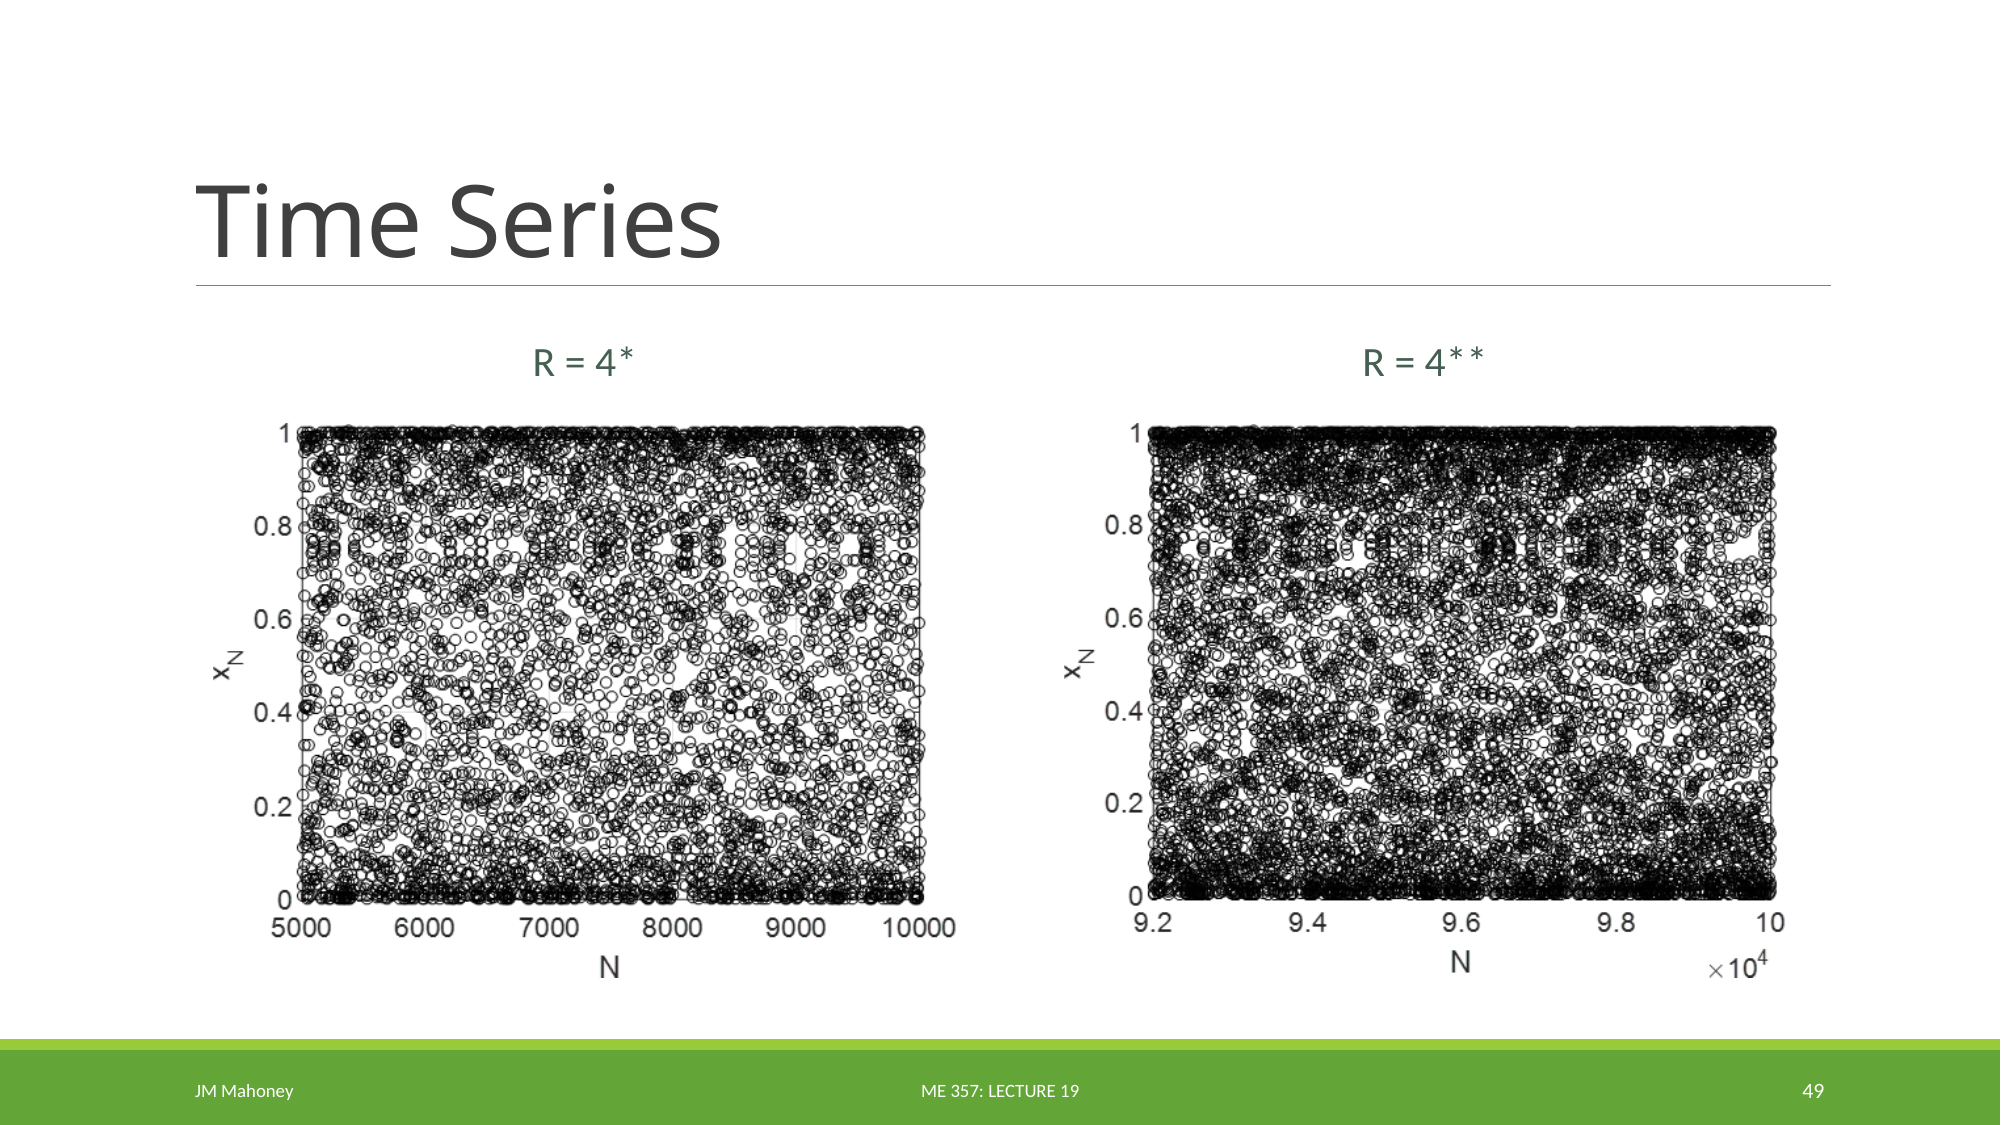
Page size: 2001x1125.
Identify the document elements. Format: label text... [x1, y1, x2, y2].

title Time Series [180, 47, 1830, 285]
list r = 4* [180, 302, 990, 424]
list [213, 423, 957, 979]
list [1064, 423, 1786, 979]
list r = 4** [1020, 302, 1830, 424]
footer ME 357: Lecture 19 [604, 1059, 1396, 1120]
slide_number 49 [1624, 1059, 1840, 1120]
slide_number JM Mahoney [180, 1059, 586, 1120]
